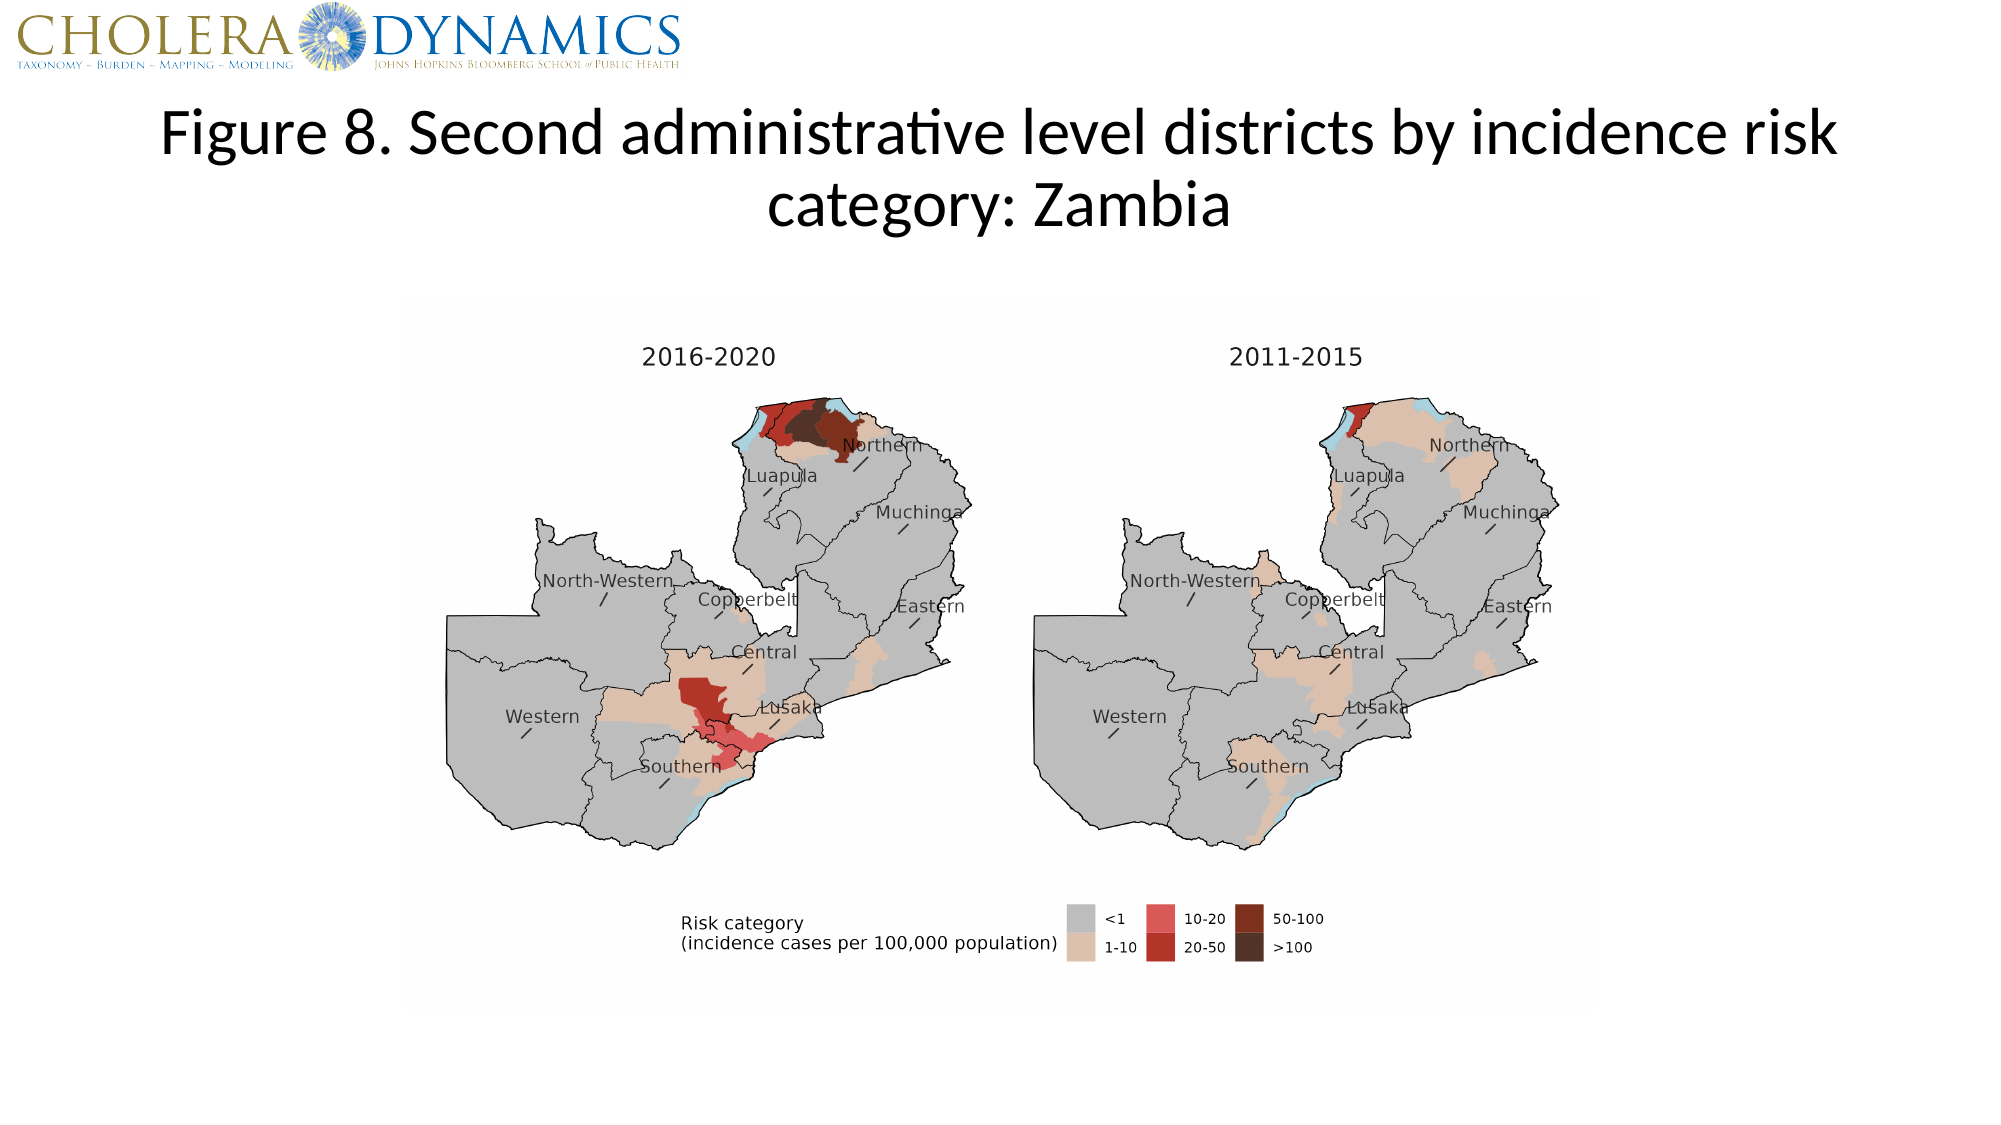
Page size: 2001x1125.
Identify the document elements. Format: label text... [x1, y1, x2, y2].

picture [0, 0, 684, 79]
title Figure 8. Second administrative level districts by incidence risk category: Zambia [137, 59, 1863, 278]
picture [406, 297, 1594, 1011]
